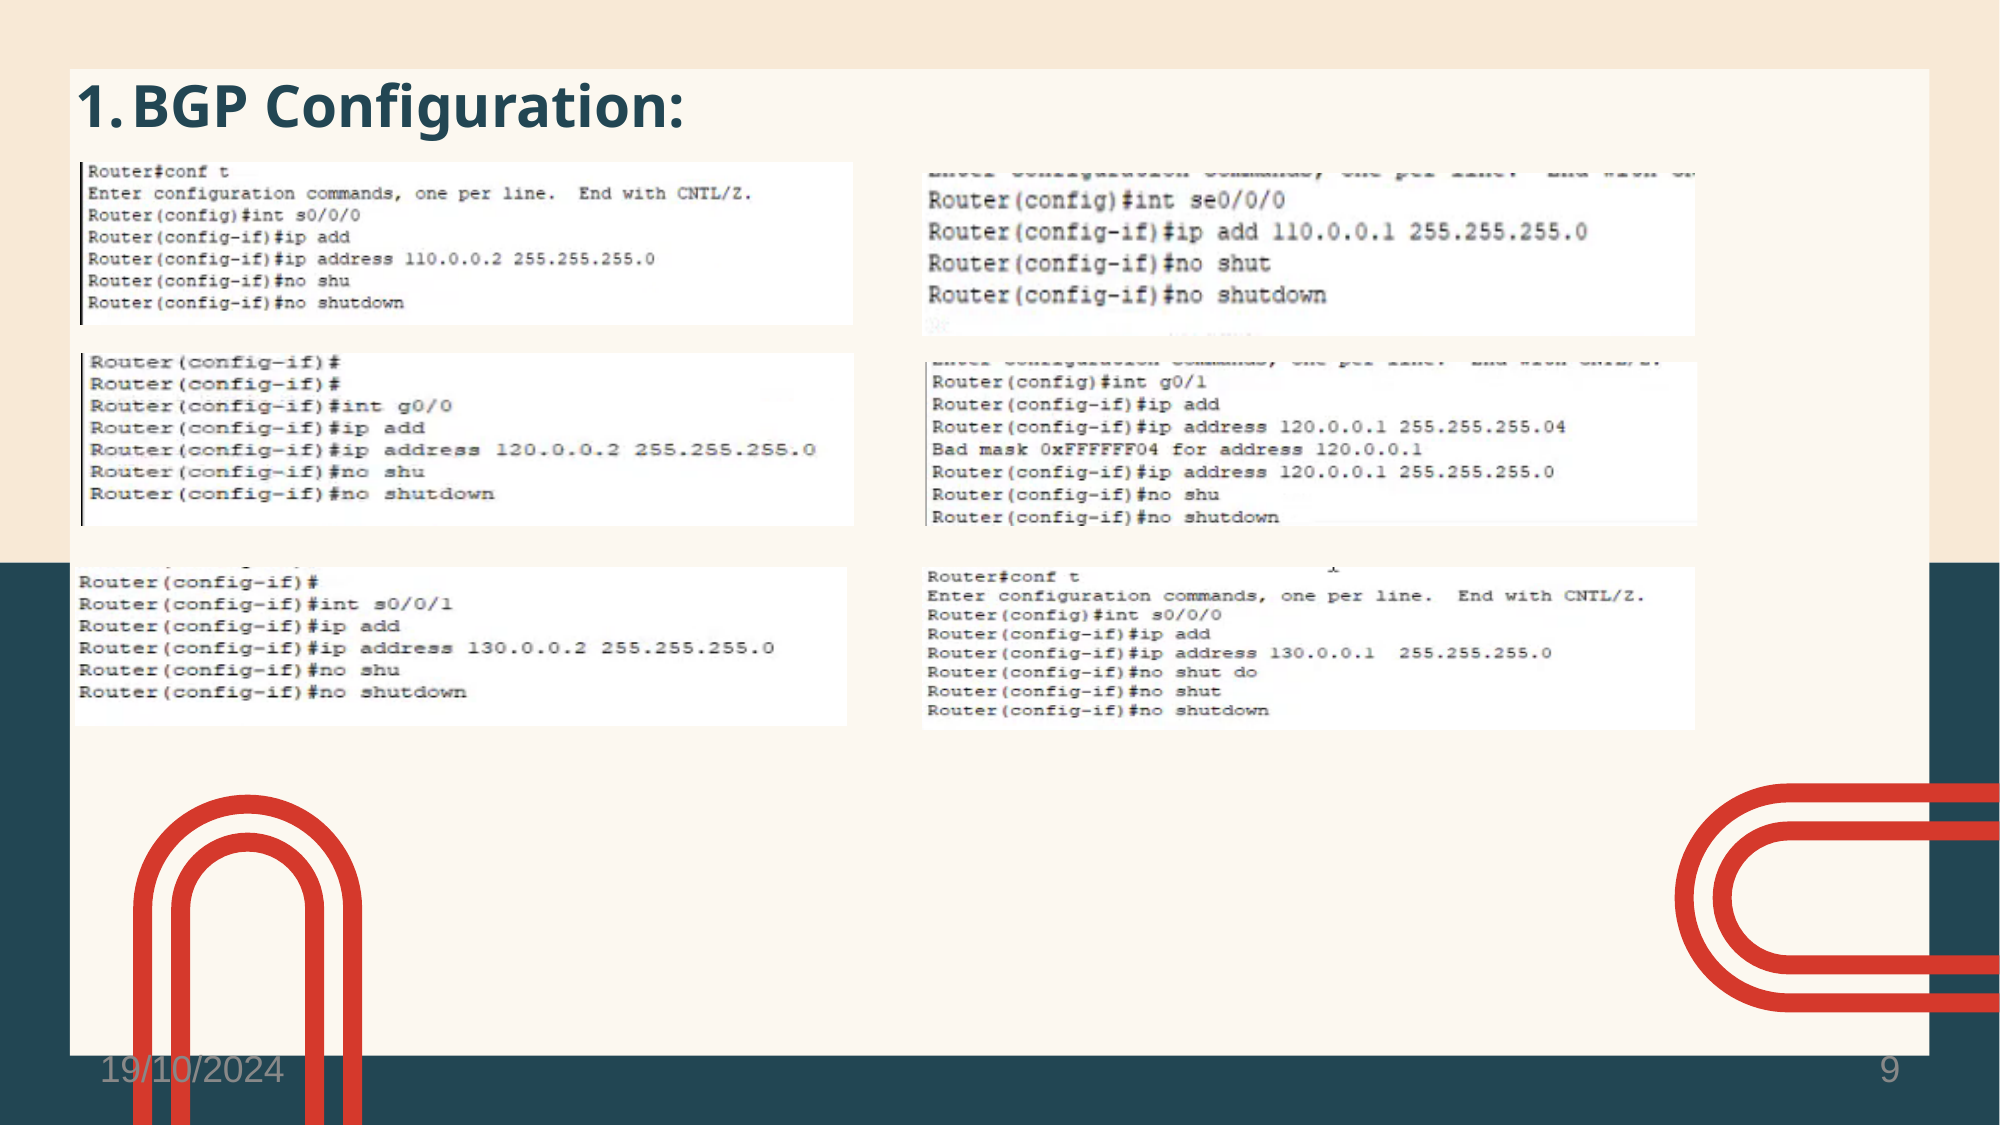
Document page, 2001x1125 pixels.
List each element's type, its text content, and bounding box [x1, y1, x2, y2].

footer 19/10/2024 [97, 1046, 300, 1125]
picture [925, 362, 1698, 526]
slide_number 9 [1873, 1046, 1909, 1125]
picture [81, 353, 854, 526]
picture [74, 567, 848, 726]
picture [922, 567, 1695, 731]
text_box BGP Configuration: [75, 62, 1017, 140]
picture [80, 162, 853, 326]
picture [922, 172, 1695, 336]
